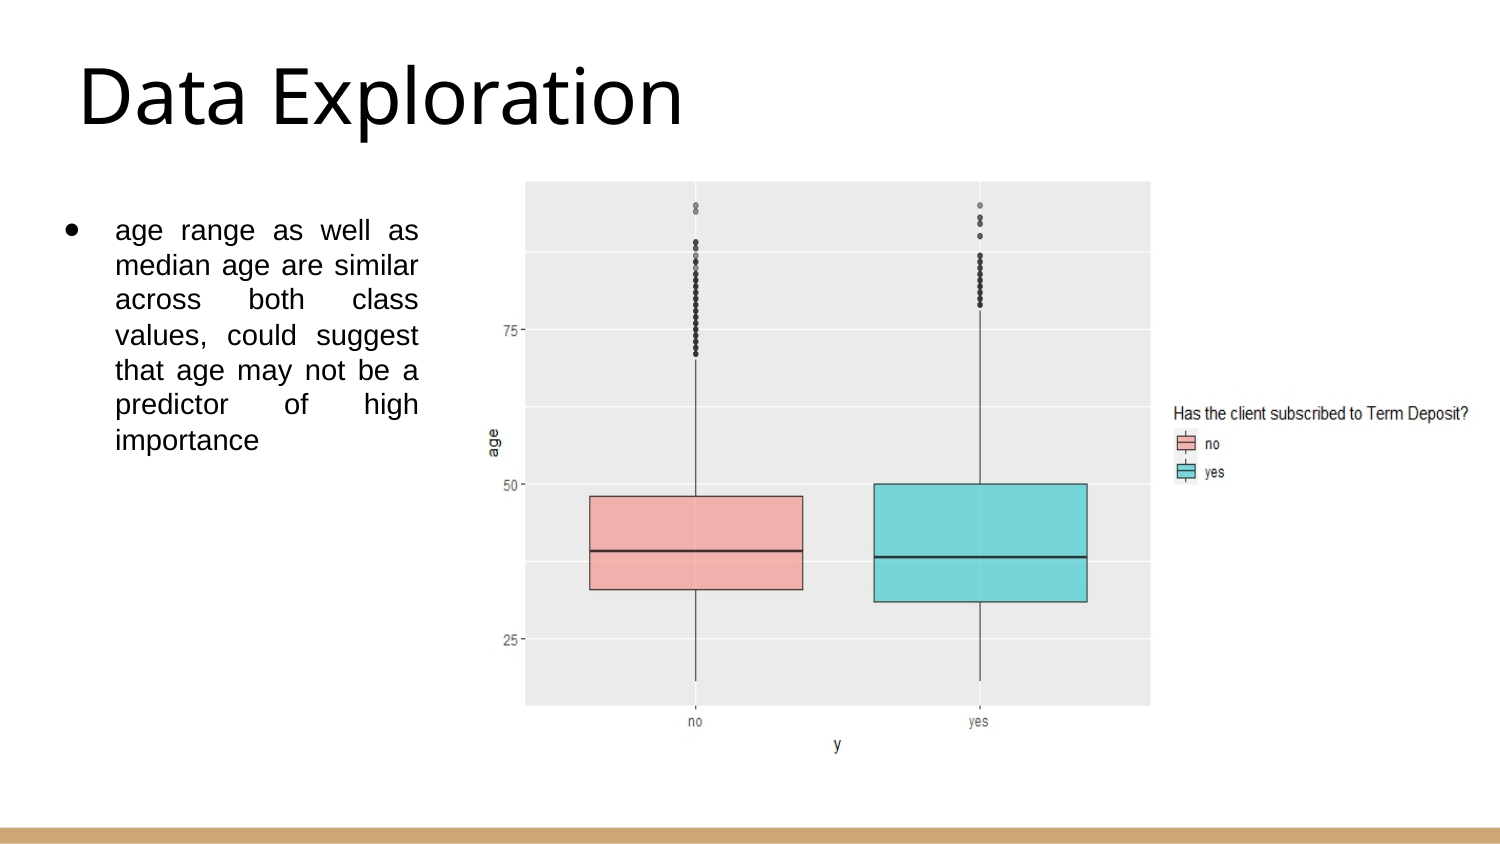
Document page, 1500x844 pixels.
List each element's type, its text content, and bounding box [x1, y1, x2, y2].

title Data Exploration [63, 25, 1461, 163]
text_box age range as well as median age are similar across both class values, could suggest that age may not be a predictor of high importance [25, 196, 435, 471]
picture [477, 173, 1479, 761]
